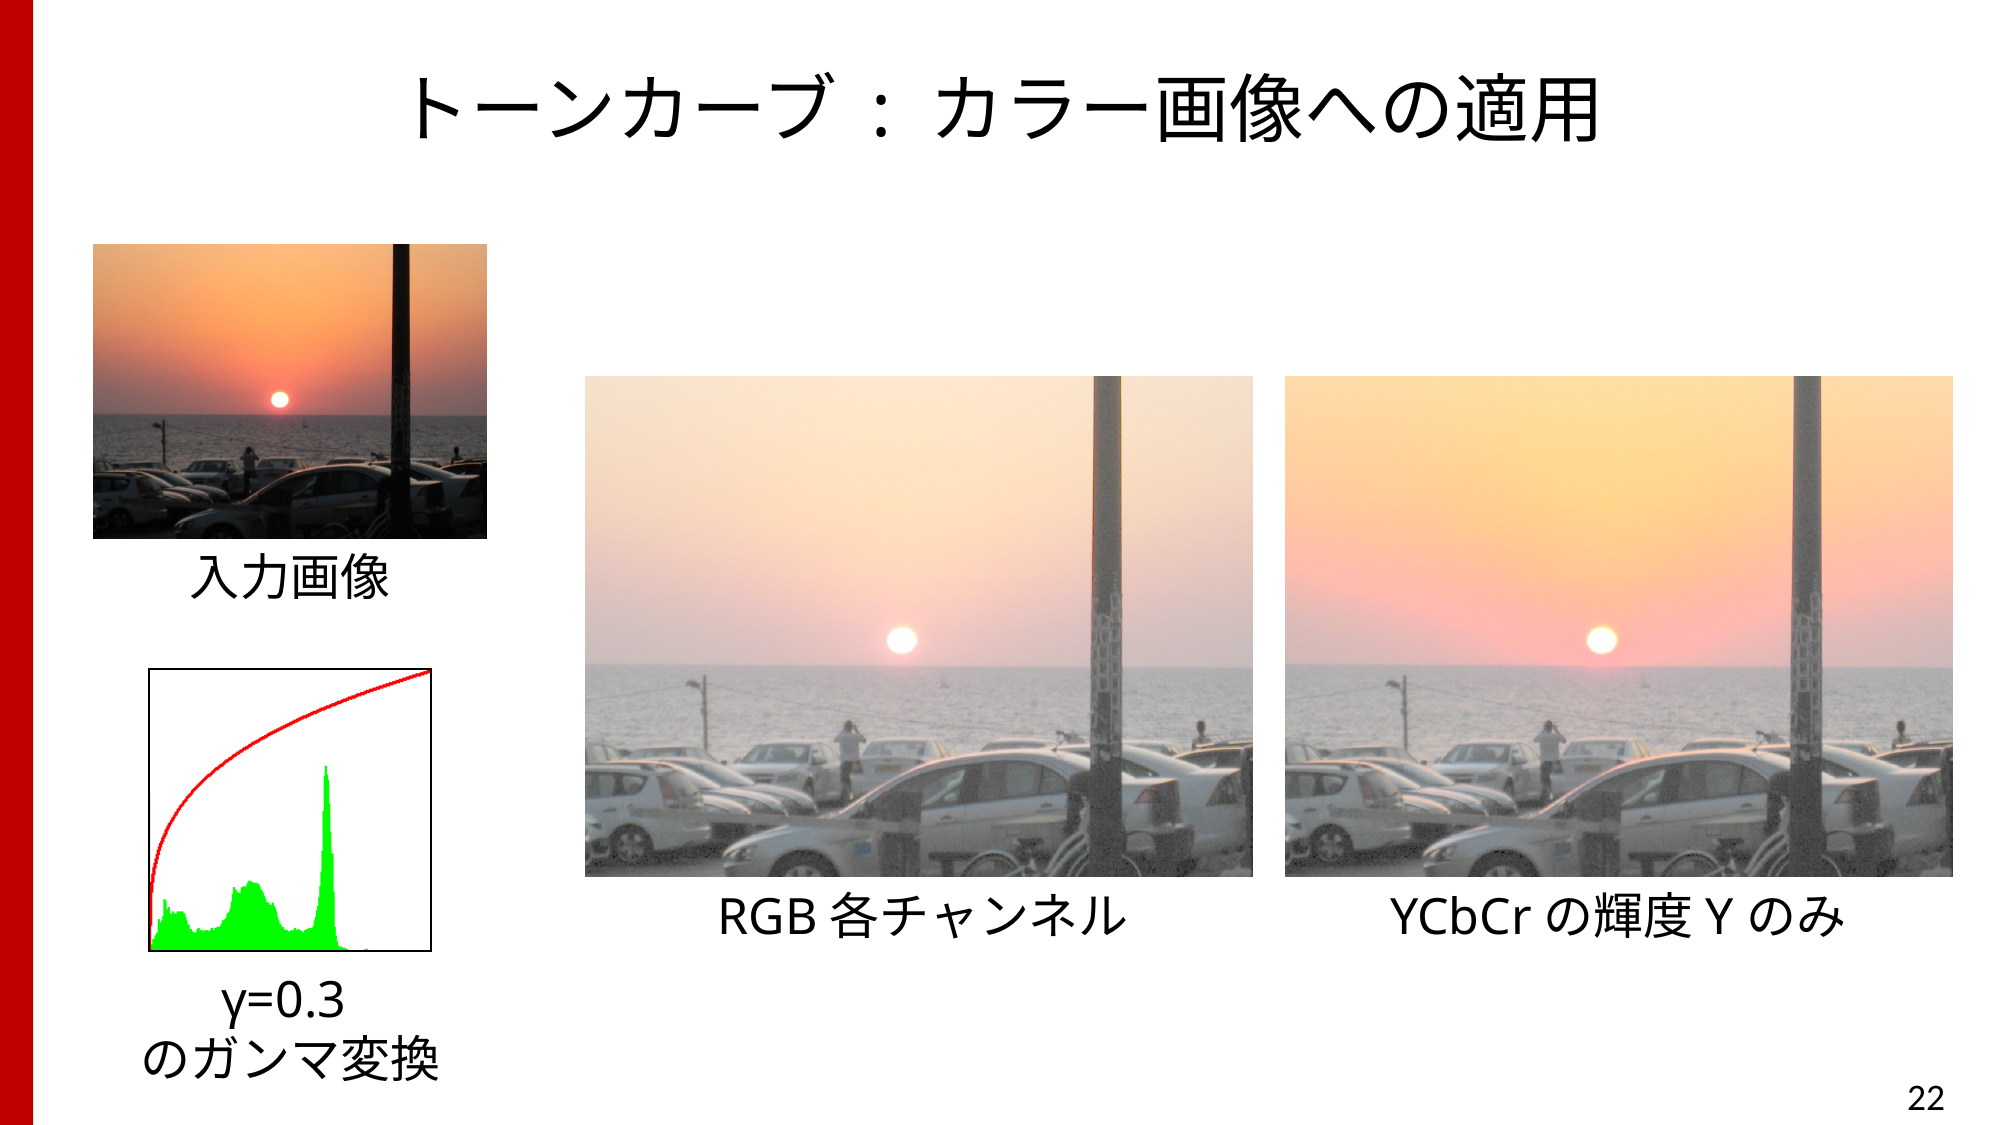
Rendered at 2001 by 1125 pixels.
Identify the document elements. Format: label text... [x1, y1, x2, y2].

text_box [585, 376, 1953, 953]
picture [149, 670, 431, 950]
text_box γ=0.3 のガンマ変換 [125, 960, 455, 1095]
title トーンカーブ : カラー画像への適用 [324, 57, 1675, 168]
slide_number 22 [1892, 1065, 2000, 1125]
picture [93, 244, 487, 540]
text_box 入力画像 [175, 540, 405, 613]
